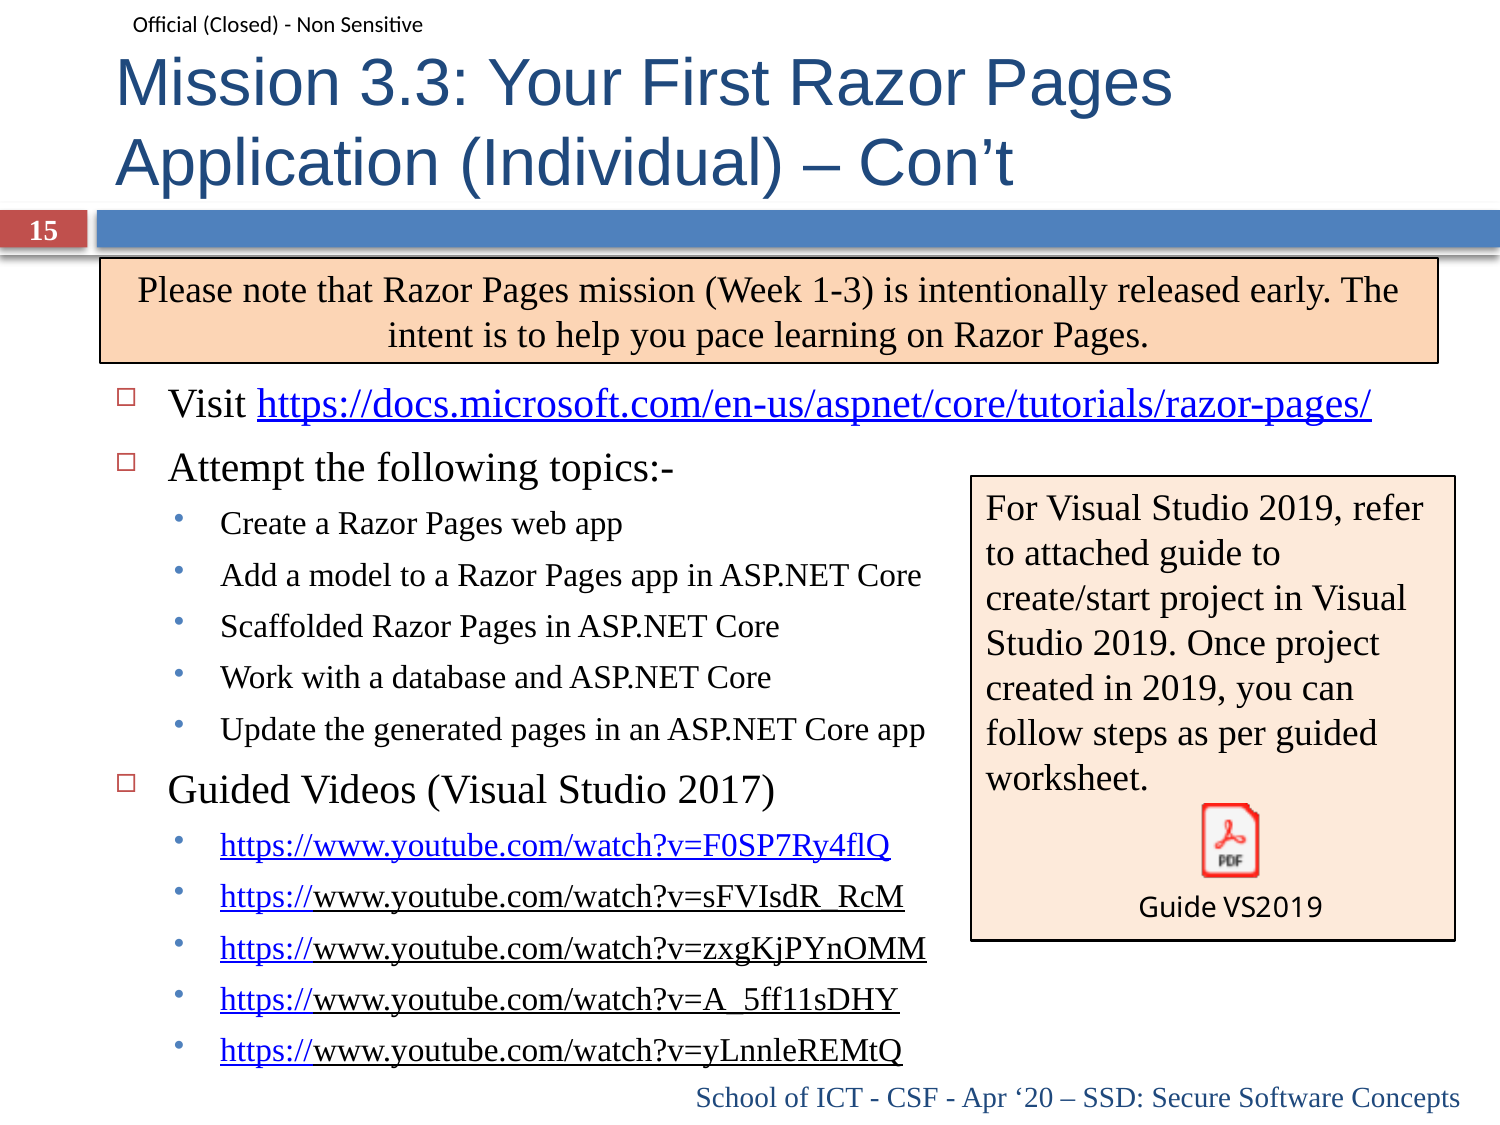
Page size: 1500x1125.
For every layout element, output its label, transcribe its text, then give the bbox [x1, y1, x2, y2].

title Mission 3.3: Your First Razor Pages Application (Individual) – Con’t [100, 37, 1438, 200]
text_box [1117, 803, 1346, 1001]
text_box Please note that Razor Pages mission (Week 1-3) is intentionally released early. The intent is to help you pace learning on Razor Pages. [100, 258, 1438, 363]
list Visit https://docs.microsoft.com/en-us/aspnet/core/tutorials/razor-pages/ Attempt the following topics:- Create a Razor Pages web app Add a model to a Razor Pages app in ASP.NET Core Scaffolded Razor Pages in ASP.NET Core Work with a database and ASP.NET Core Update the generated pages in an ASP.NET Core app Guided Videos (Visual Studio 2017) https://www.youtube.com/watch?v=F0SP7Ry4flQ https://www.youtube.com/watch?v=sFVIsdR_RcM https://www.youtube.com/watch?v=zxgKjPYnOMM https://www.youtube.com/watch?v=A_5ff11sDHY https://www.youtube.com/watch?v=yLnnleREMtQ [100, 368, 1438, 1125]
footer School of ICT - CSF - Apr ‘20 – SSD: Secure Software Concepts [1438, 1066, 1477, 1125]
text_box For Visual Studio 2019, refer to attached guide to create/start project in Visual Studio 2019. Once project created in 2019, you can follow steps as per guided worksheet. [970, 475, 1456, 941]
slide_number 15 [0, 208, 88, 249]
